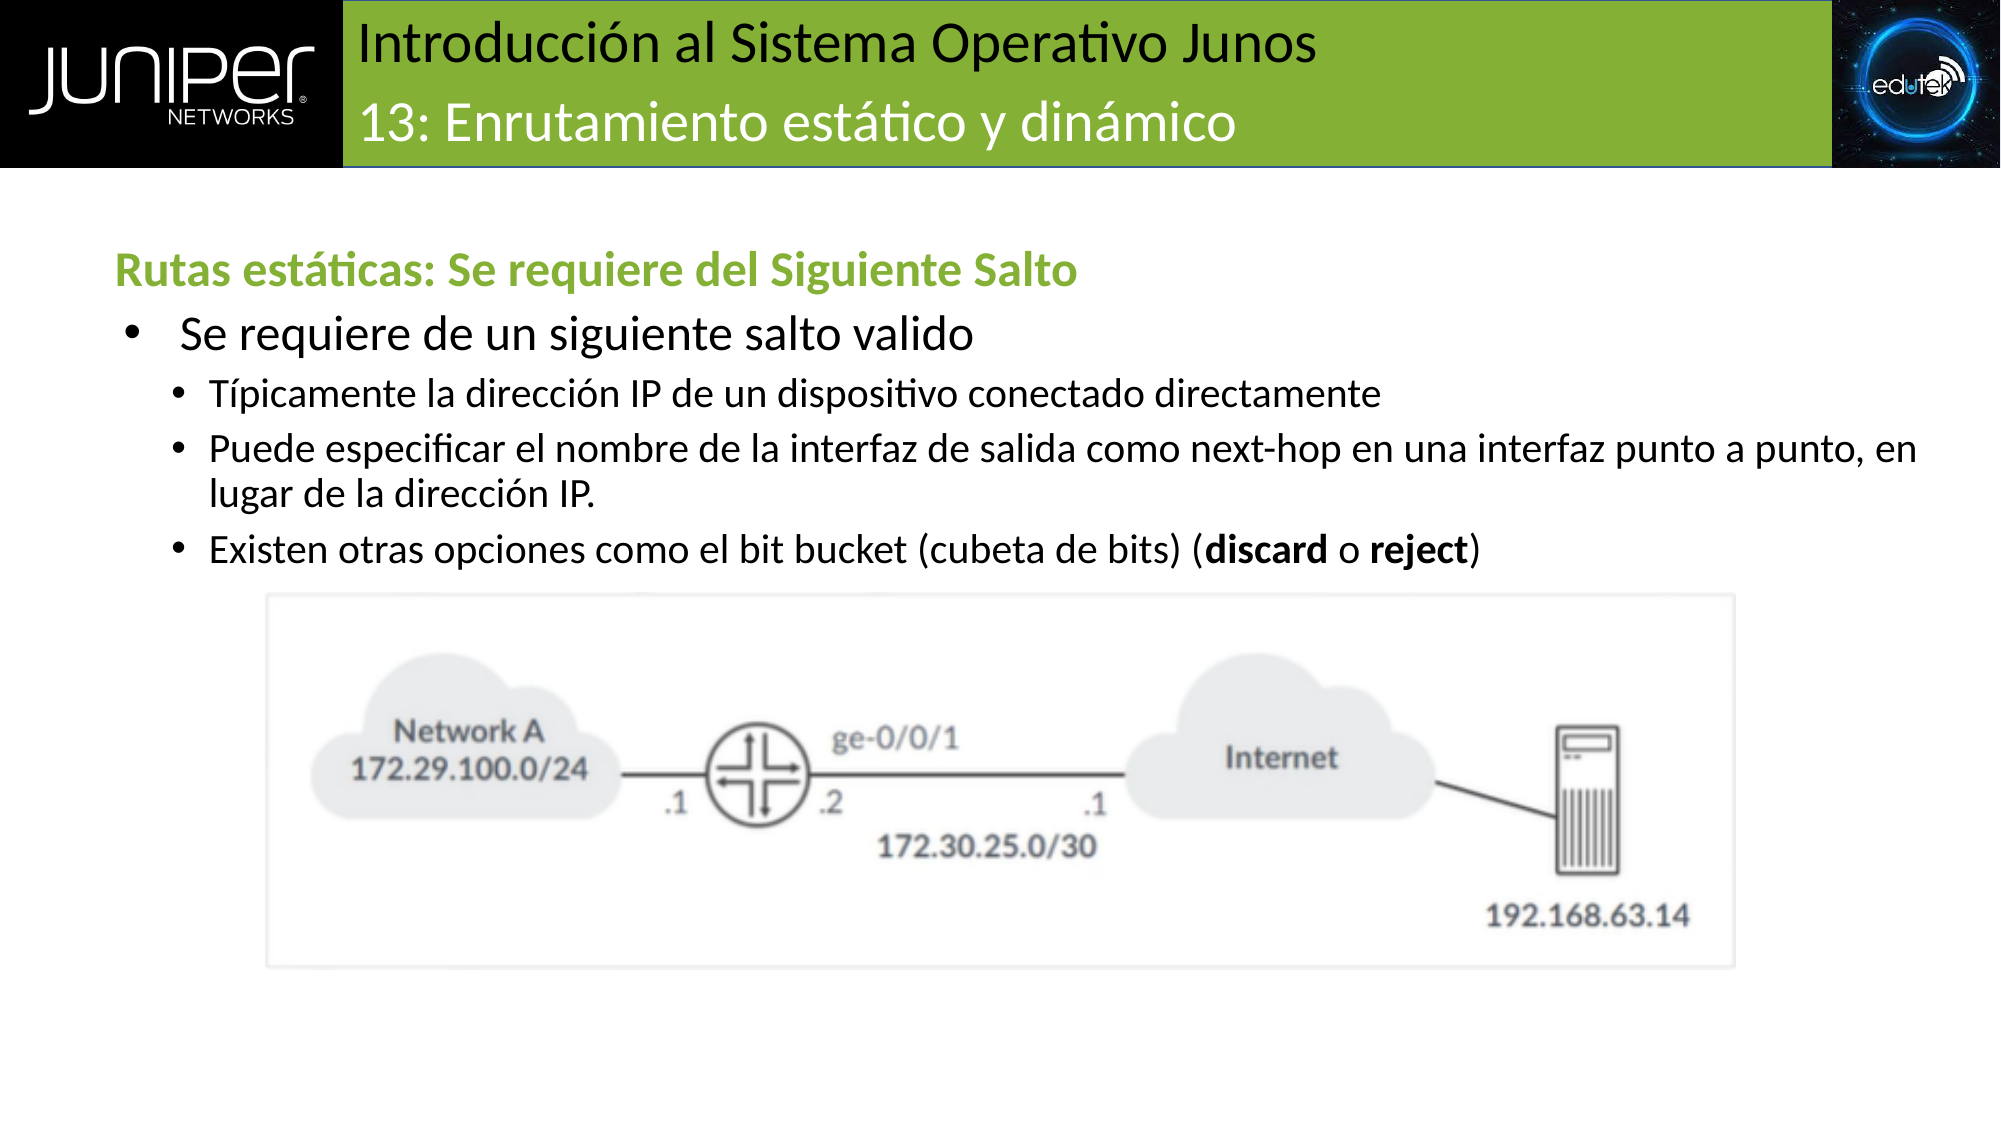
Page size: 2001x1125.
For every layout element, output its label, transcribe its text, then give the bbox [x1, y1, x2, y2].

picture [0, 0, 343, 168]
picture [1832, 84, 2000, 168]
list 13: Enrutamiento estático y dinámico [342, 83, 1606, 168]
title Introducción al Sistema Operativo Junos [342, 3, 2000, 84]
picture [264, 592, 1736, 970]
list Rutas estáticas: Se requiere del Siguiente Salto Se requiere de un siguiente salto valido Típicamente la dirección IP de un dispositivo conectado directamente Puede especificar el nombre de la interfaz de salida como next-hop en una interfaz punto a punto, en lugar de la dirección IP. Existen otras opciones como el bit bucket (cubeta de bits) (discard o reject) [99, 235, 1974, 950]
